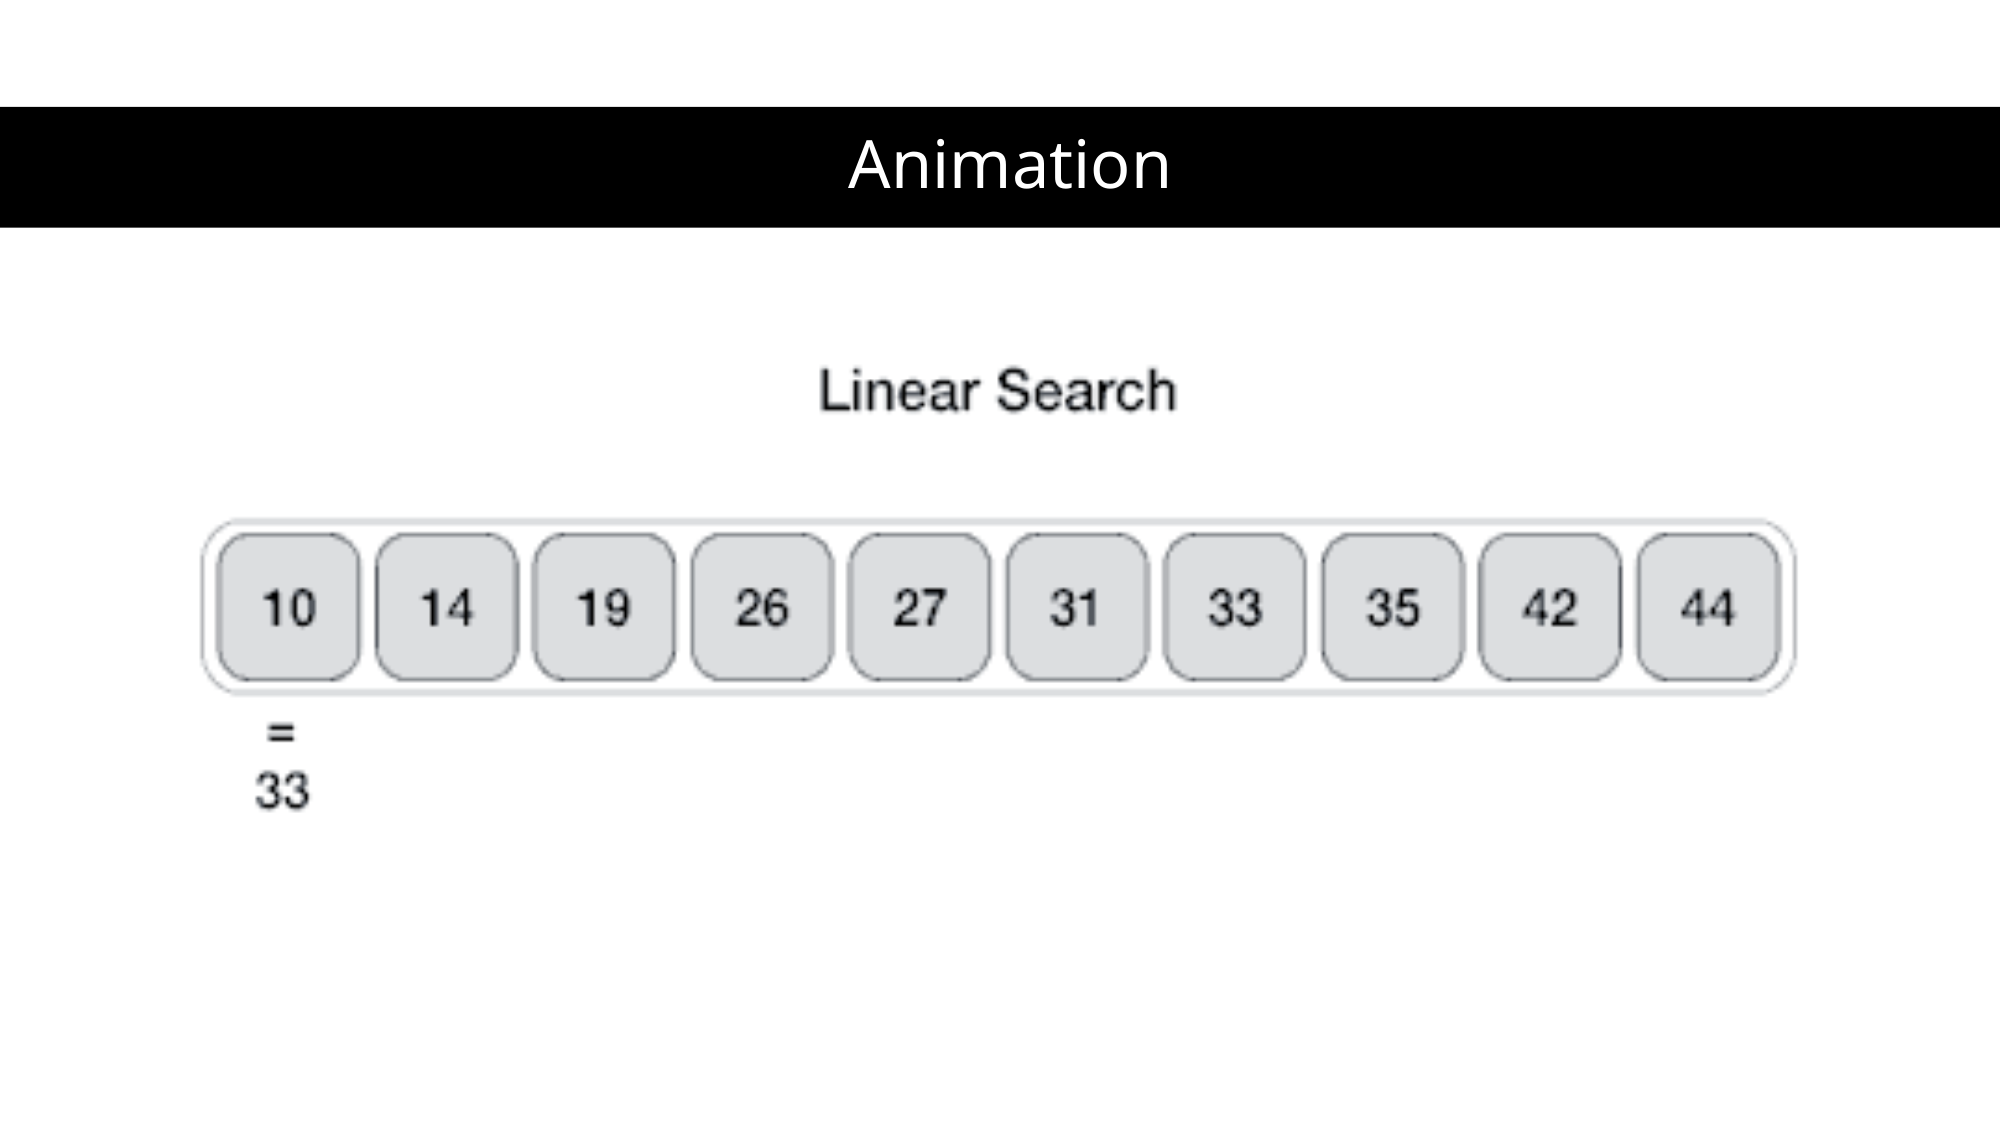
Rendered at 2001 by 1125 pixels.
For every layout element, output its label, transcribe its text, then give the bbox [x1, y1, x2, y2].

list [186, 274, 1814, 944]
title Animation [91, 105, 1931, 228]
text_box [0, 105, 2000, 229]
